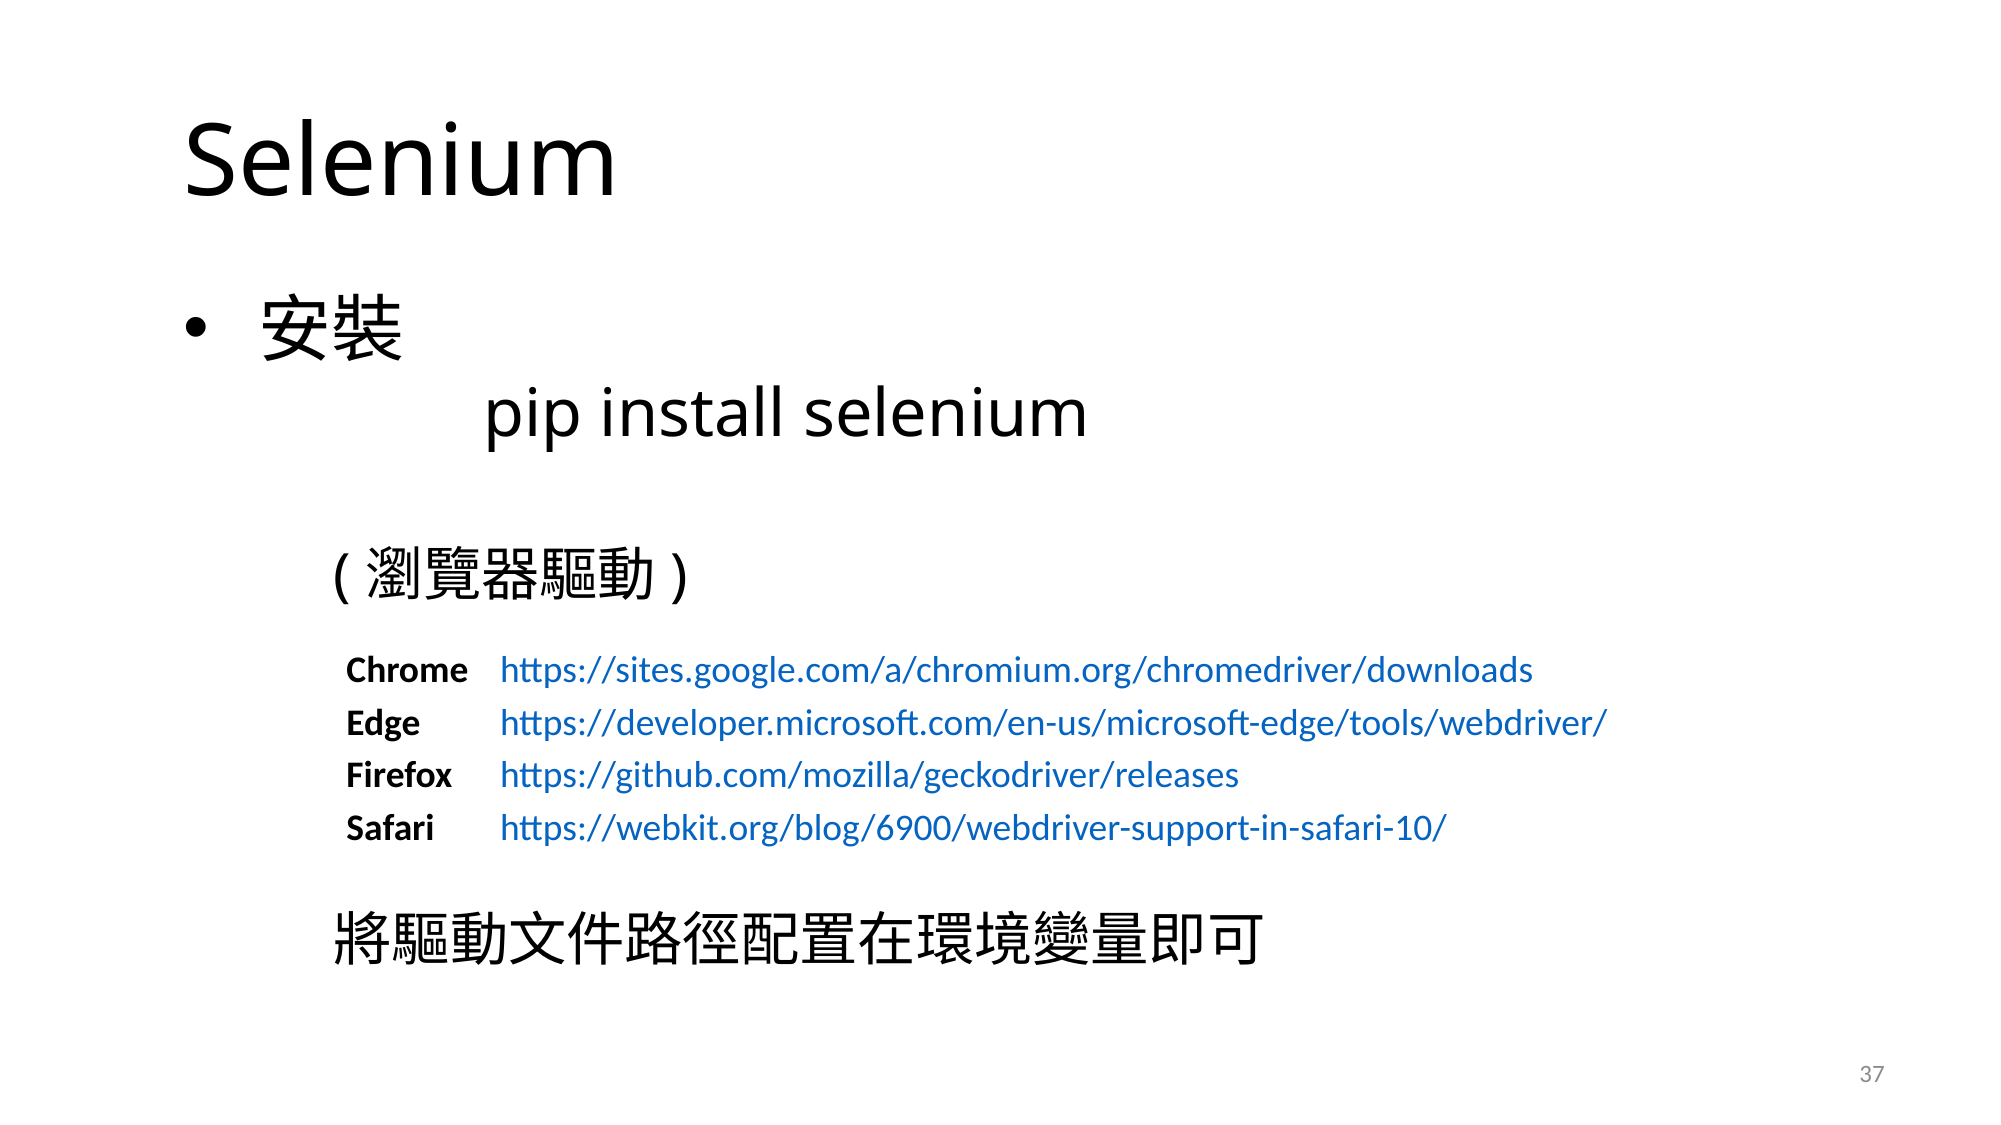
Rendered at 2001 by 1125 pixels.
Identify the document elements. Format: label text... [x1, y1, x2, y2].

table_cell Edge [331, 699, 485, 752]
table_header https://sites.google.com/a/chromium.org/chromedriver/downloads [485, 646, 1873, 699]
text_box 安裝 pip install selenium (瀏覽器驅動) 將驅動文件路徑配置在環境變量即可 [163, 262, 1745, 1081]
title Selenium [163, 49, 1507, 237]
table_cell https://github.com/mozilla/geckodriver/releases [485, 752, 1873, 805]
table_header Chrome [331, 646, 485, 699]
table_cell https://webkit.org/blog/6900/webdriver-support-in-safari-10/ [485, 805, 1873, 858]
slide_number 37 [1433, 1042, 1900, 1103]
table_cell https://developer.microsoft.com/en-us/microsoft-edge/tools/webdriver/ [485, 699, 1873, 752]
table_cell Safari [331, 805, 485, 858]
table_cell Firefox [331, 752, 485, 805]
